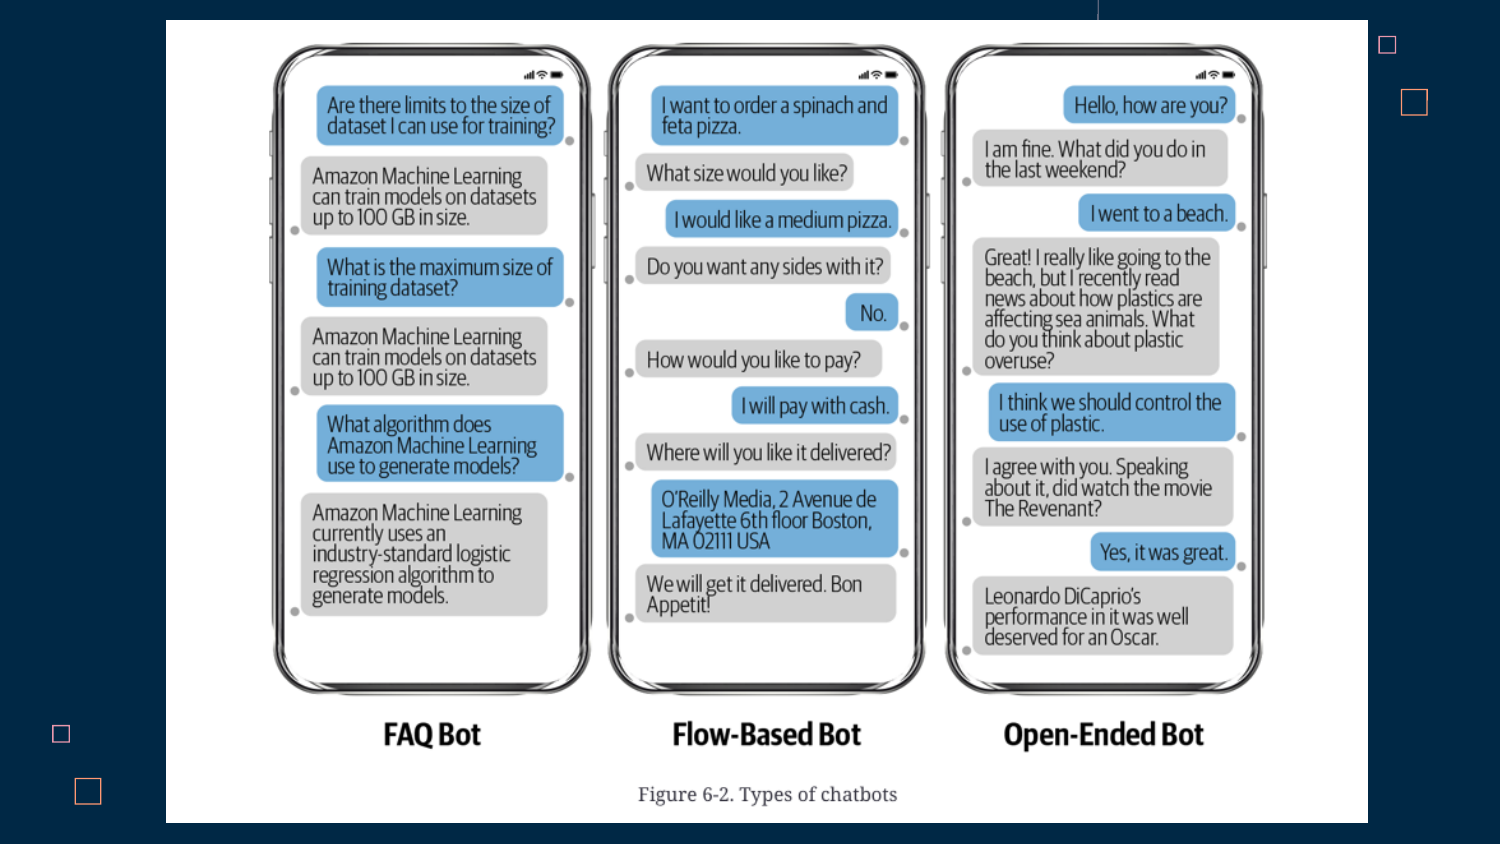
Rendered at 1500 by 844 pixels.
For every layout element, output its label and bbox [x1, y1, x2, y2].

picture [166, 20, 1368, 824]
